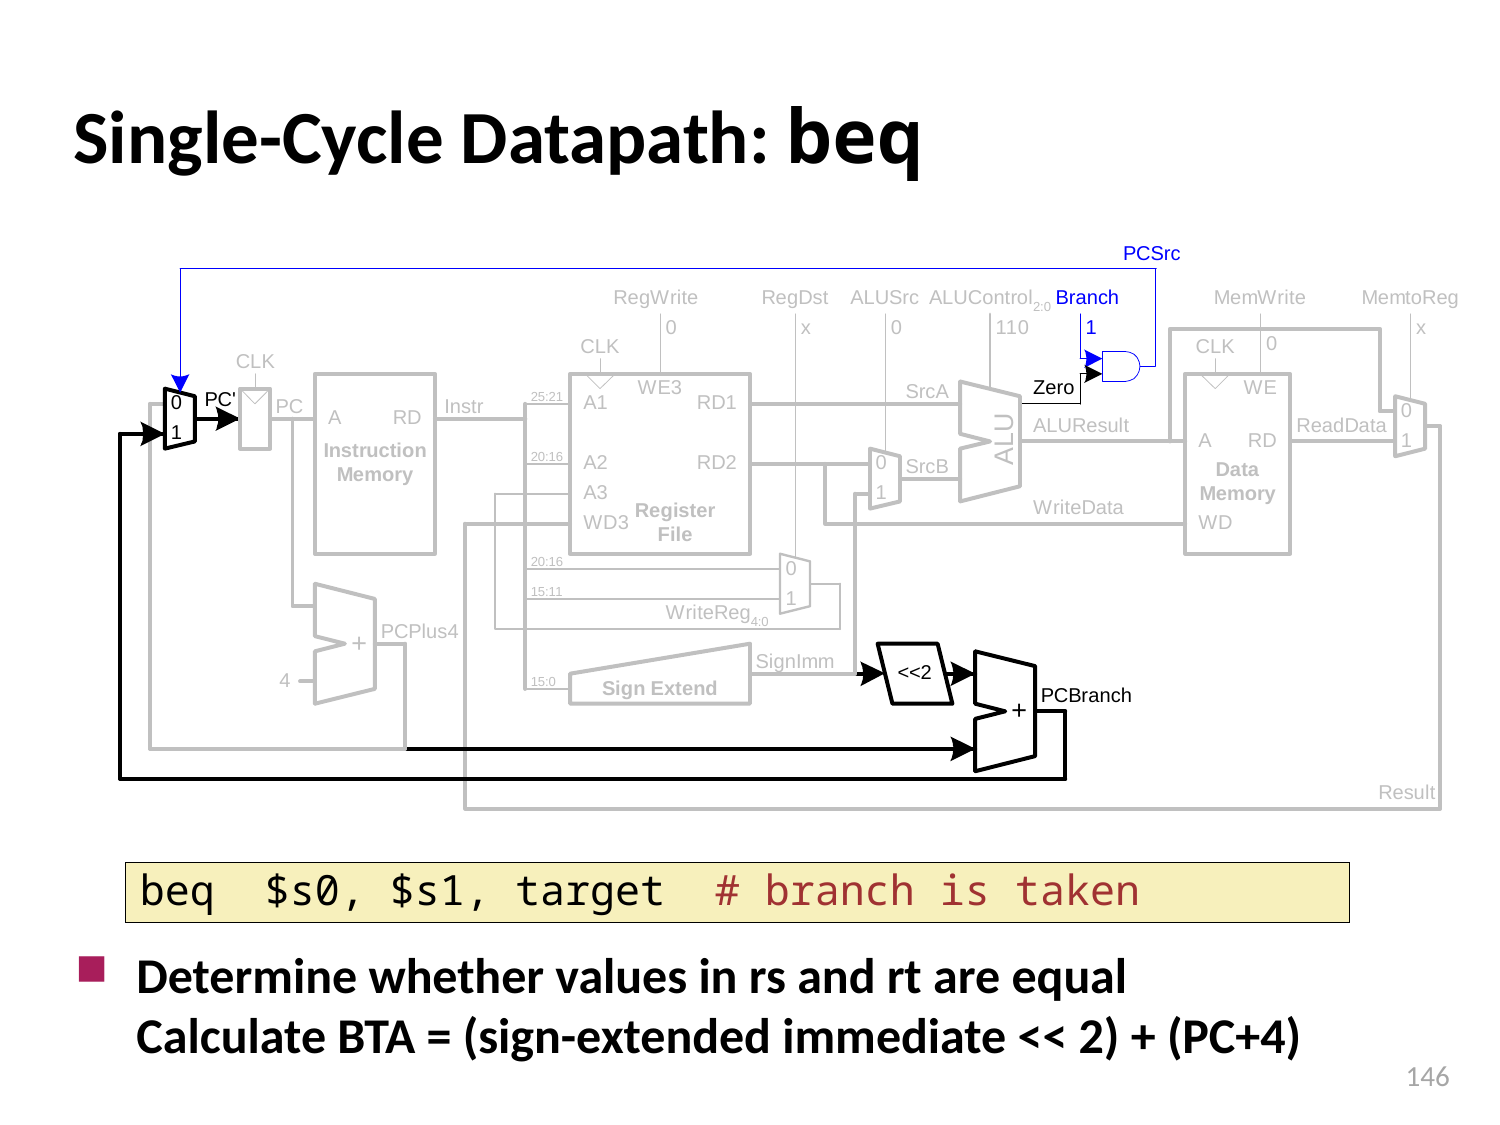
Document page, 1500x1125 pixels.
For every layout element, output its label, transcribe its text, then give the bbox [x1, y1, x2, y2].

list Determine whether values in rs and rt are equal Calculate BTA = (sign-extended immediate << 2) + (PC+4) [65, 935, 1361, 1075]
title Single-Cycle Datapath: beq [58, 71, 1438, 197]
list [112, 220, 1483, 827]
text_box beq $s0, $s1, target # branch is taken [125, 862, 1350, 923]
